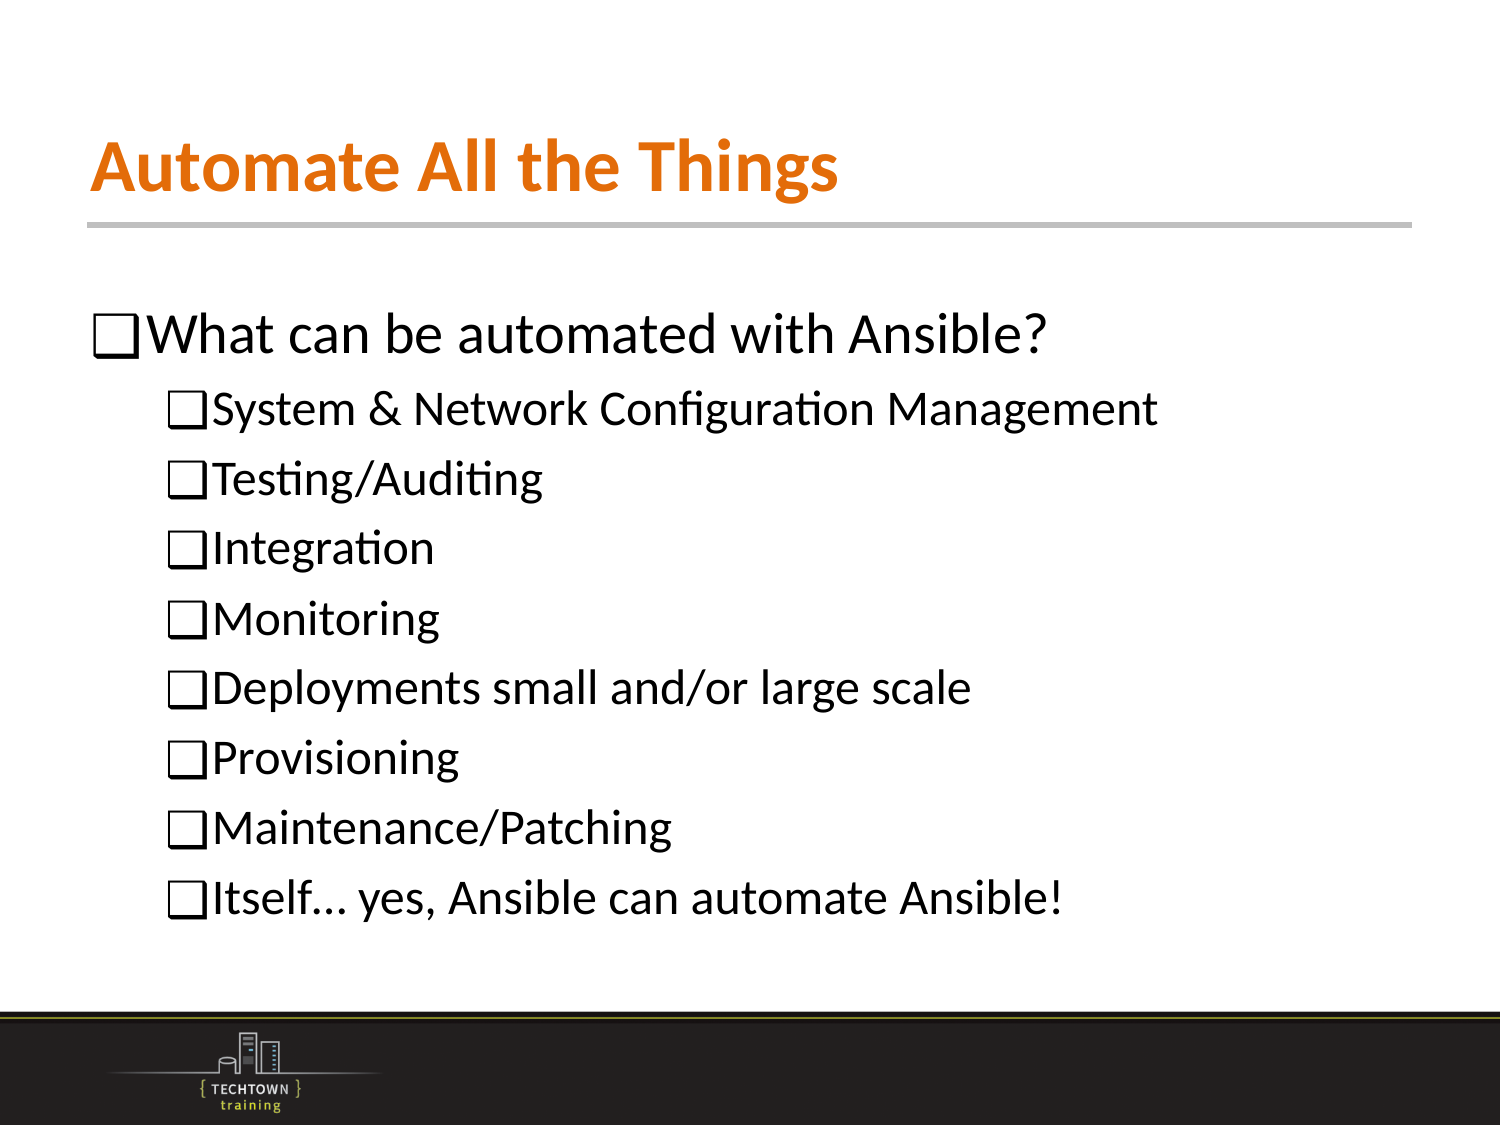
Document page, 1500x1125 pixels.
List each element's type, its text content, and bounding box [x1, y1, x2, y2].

list What can be automated with Ansible? System & Network Configuration Management Testing/Auditing Integration Monitoring Deployments small and/or large scale Provisioning Maintenance/Patching Itself… yes, Ansible can automate Ansible! [75, 287, 1425, 983]
title Automate All the Things [75, 67, 1425, 255]
picture [0, 0, 1500, 1125]
